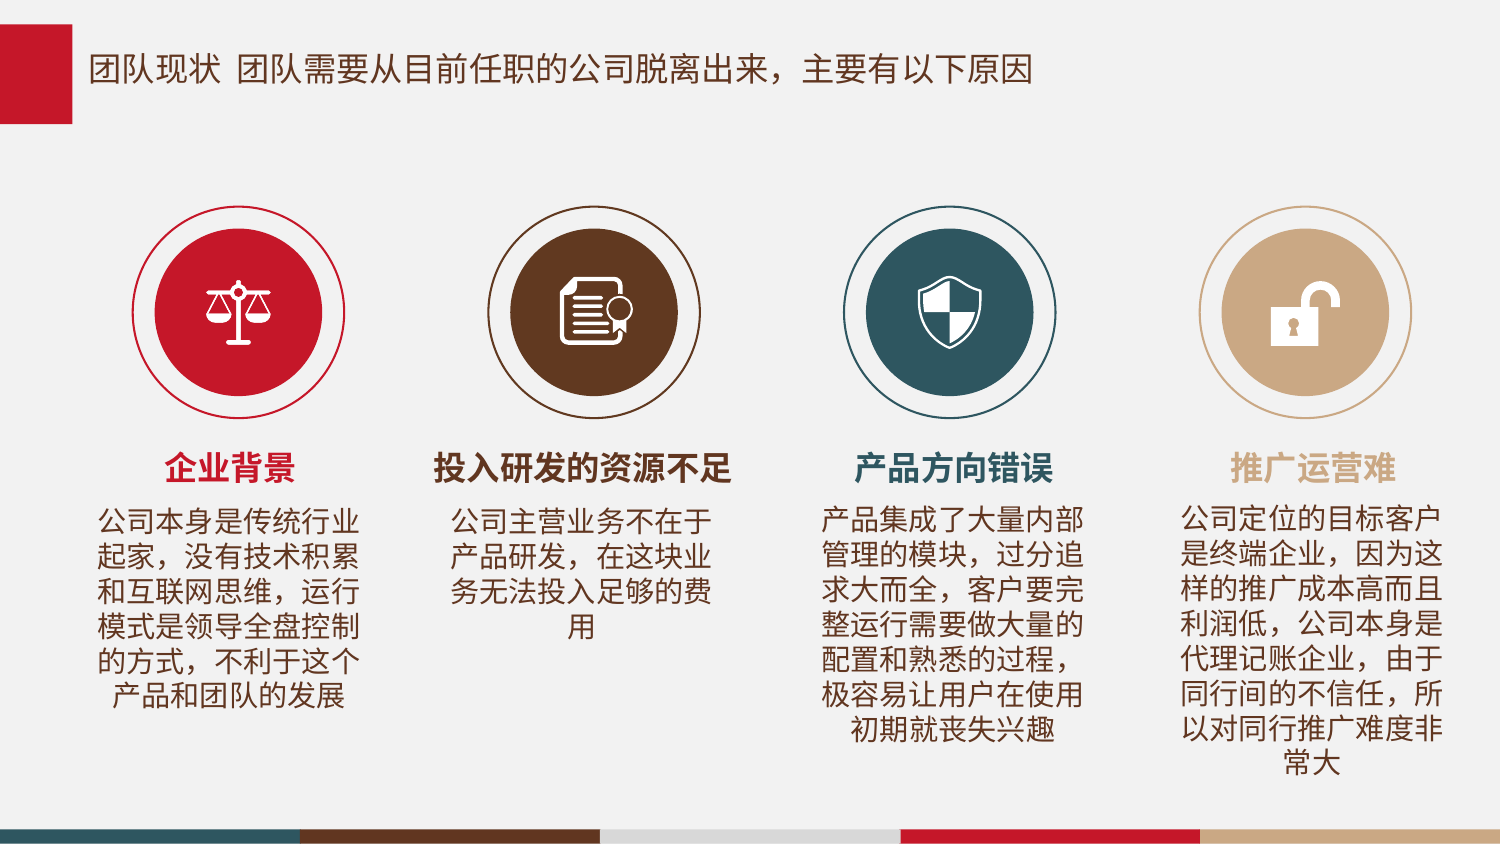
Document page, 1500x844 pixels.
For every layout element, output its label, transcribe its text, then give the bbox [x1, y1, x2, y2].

text_box 公司本身是传统行业起家，没有技术积累和互联网思维，运行模式是领导全盘控制的方式，不利于这个产品和团队的发展 [71, 495, 387, 650]
text_box 产品方向错误 [840, 440, 1070, 495]
text_box 公司主营业务不在于产品研发，在这块业务无法投入足够的费用 [423, 495, 740, 595]
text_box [488, 206, 700, 419]
text_box 企业背景 [149, 440, 313, 495]
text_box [132, 206, 345, 419]
title 团队现状 团队需要从目前任职的公司脱离出来，主要有以下原因 [73, 45, 1200, 104]
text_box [843, 206, 1056, 419]
text_box 产品集成了大量内部管理的模块，过分追求大而全，客户要完整运行需要做大量的配置和熟悉的过程，极容易让用户在使用初期就丧失兴趣 [795, 493, 1111, 688]
text_box 推广运营难 [1215, 440, 1412, 495]
text_box 投入研发的资源不足 [418, 440, 748, 495]
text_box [1199, 206, 1412, 419]
text_box 公司定位的目标客户是终端企业，因为这样的推广成本高而且利润低，公司本身是代理记账企业，由于同行间的不信任，所以对同行推广难度非常大 [1154, 492, 1470, 592]
